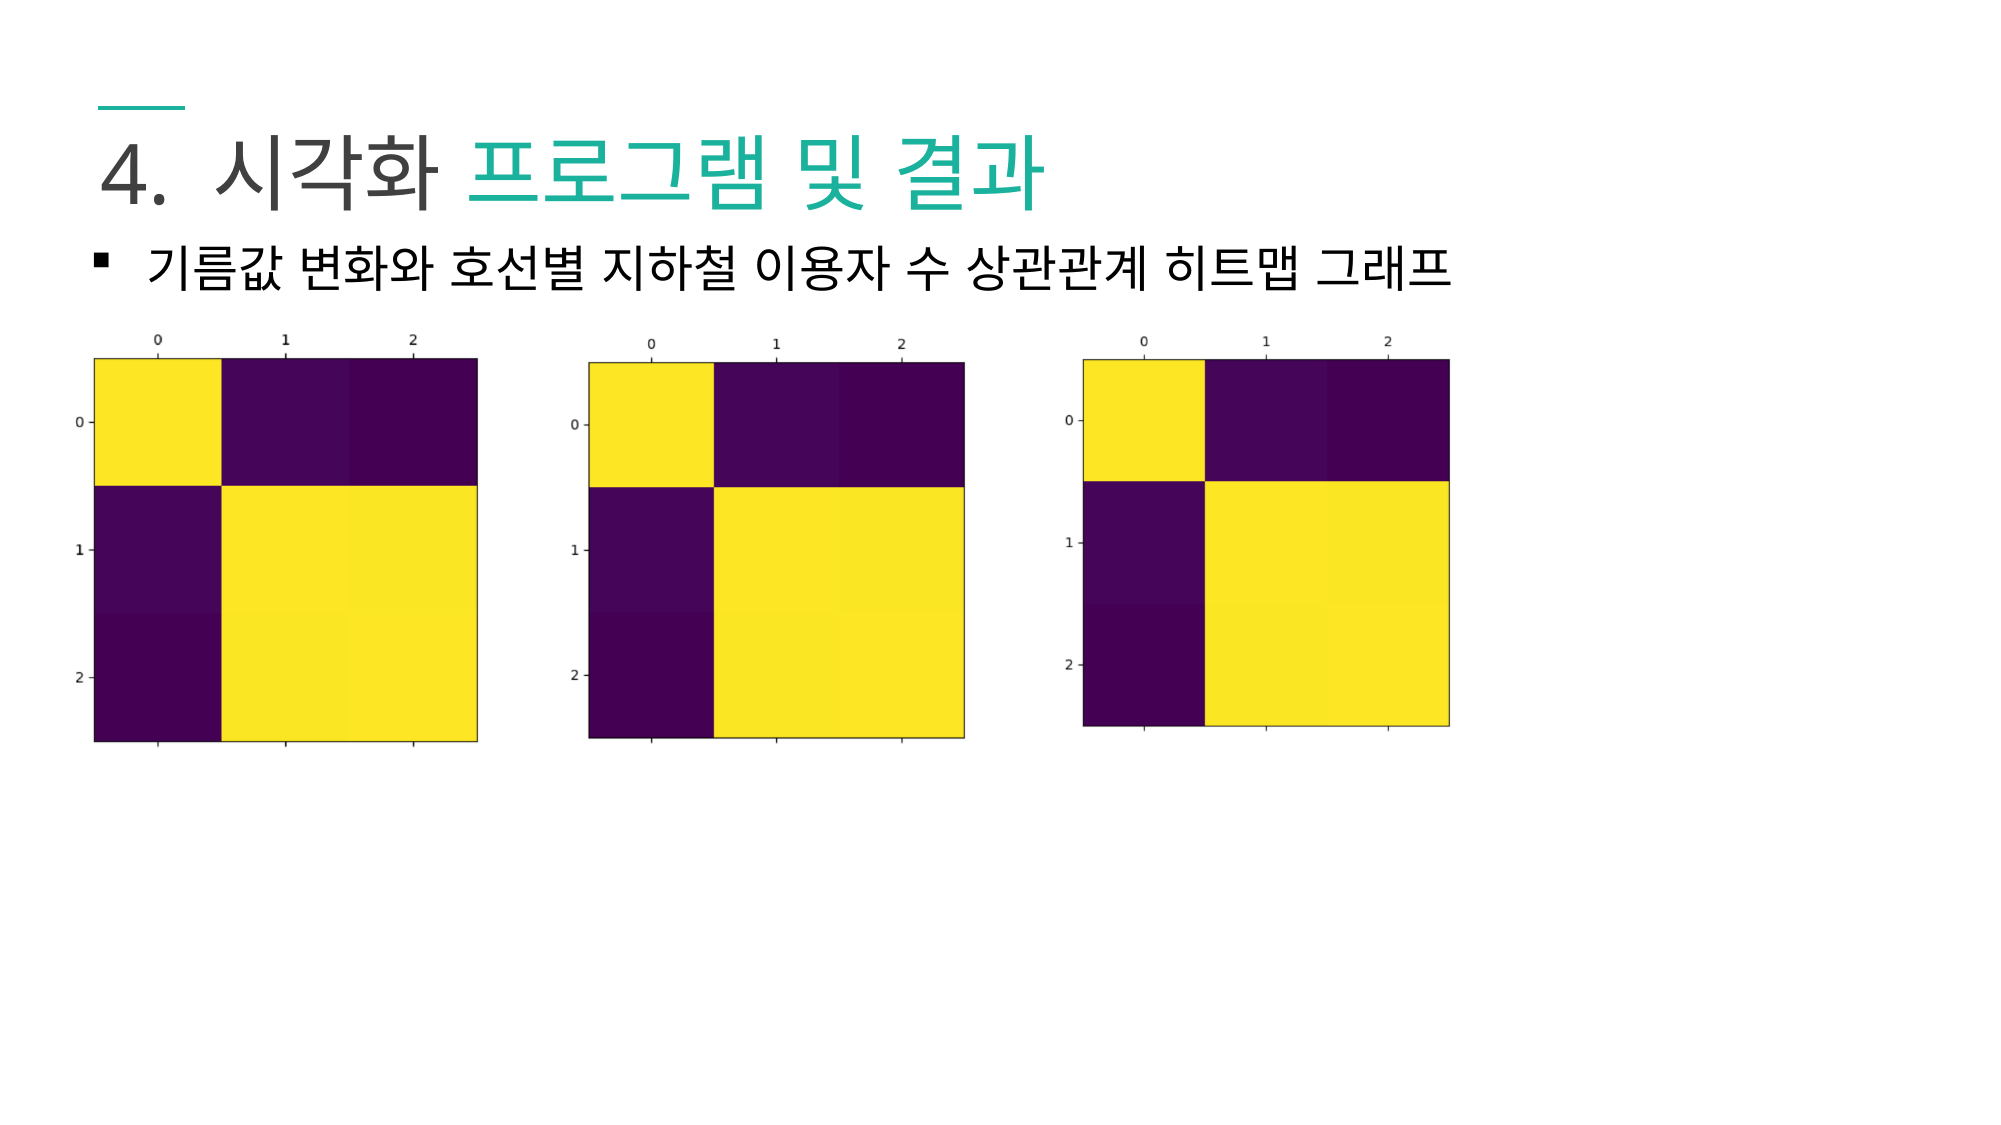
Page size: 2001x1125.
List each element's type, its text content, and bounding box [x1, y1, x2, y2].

picture [1043, 321, 1461, 748]
text_box 기름값 변화와 호선별 지하철 이용자 수 상관관계 히트맵 그래프 [0, 229, 1888, 305]
text_box 4. 시각화 프로그램 및 결과 [85, 113, 1062, 229]
picture [46, 321, 493, 774]
picture [558, 321, 977, 759]
